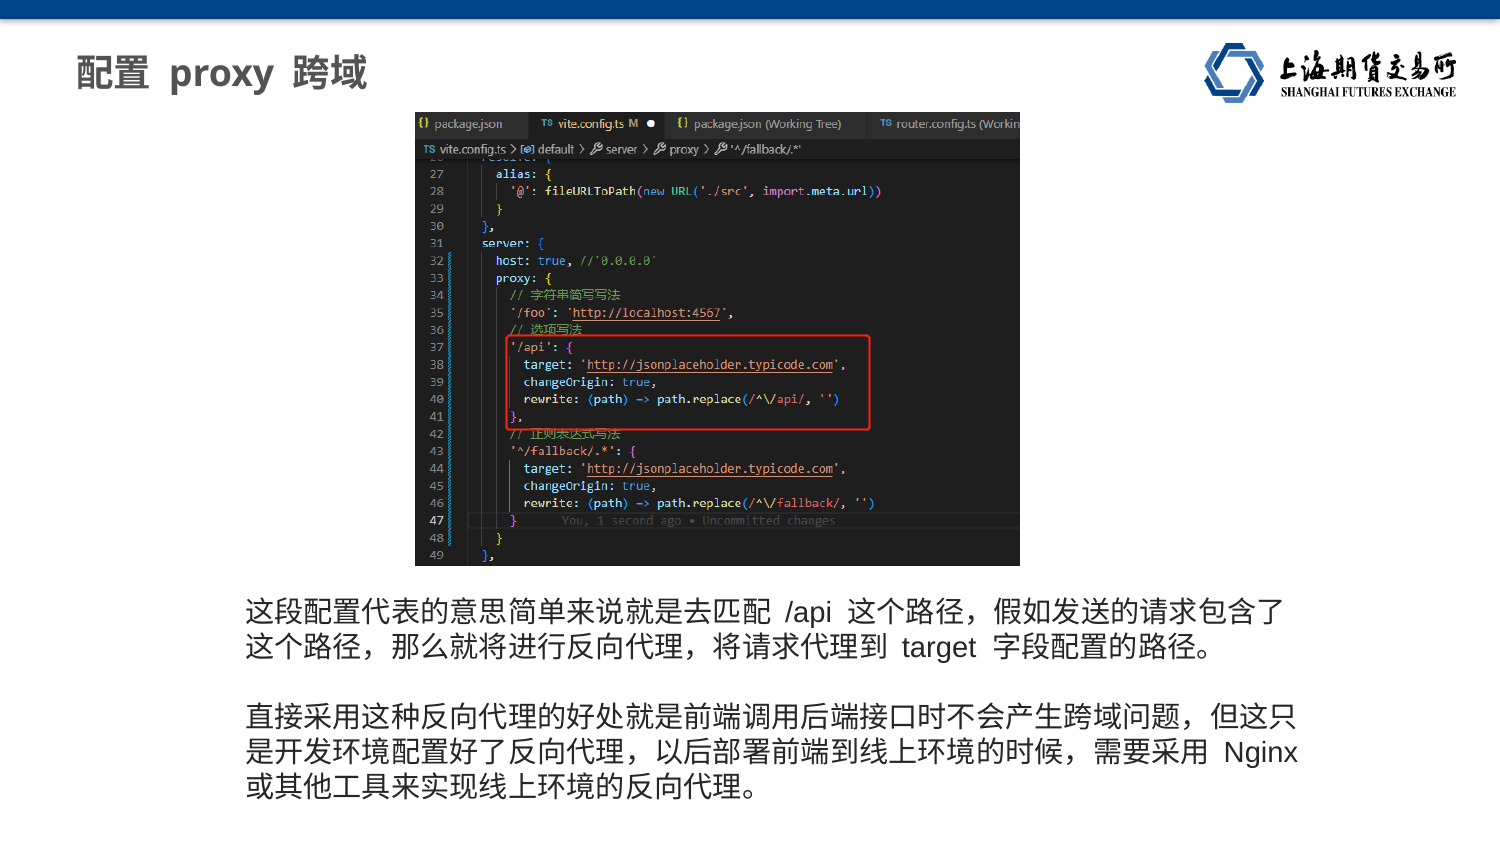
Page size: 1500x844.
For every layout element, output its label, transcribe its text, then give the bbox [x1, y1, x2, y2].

text_box 这段配置代表的意思简单来说就是去匹配 /api 这个路径，假如发送的请求包含了这个路径，那么就将进行反向代理，将请求代理到 target 字段配置的路径。 直接采用这种反向代理的好处就是前端调用后端接口时不会产生跨域问题，但这只是开发环境配置好了反向代理，以后部署前端到线上环境的时候，需要采用 Nginx 或其他工具来实现线上环境的反向代理。 [237, 586, 1312, 811]
picture [1203, 42, 1456, 103]
text_box 配置 proxy 跨域 [68, 41, 678, 102]
picture [414, 111, 1020, 567]
text_box [0, 0, 1500, 20]
